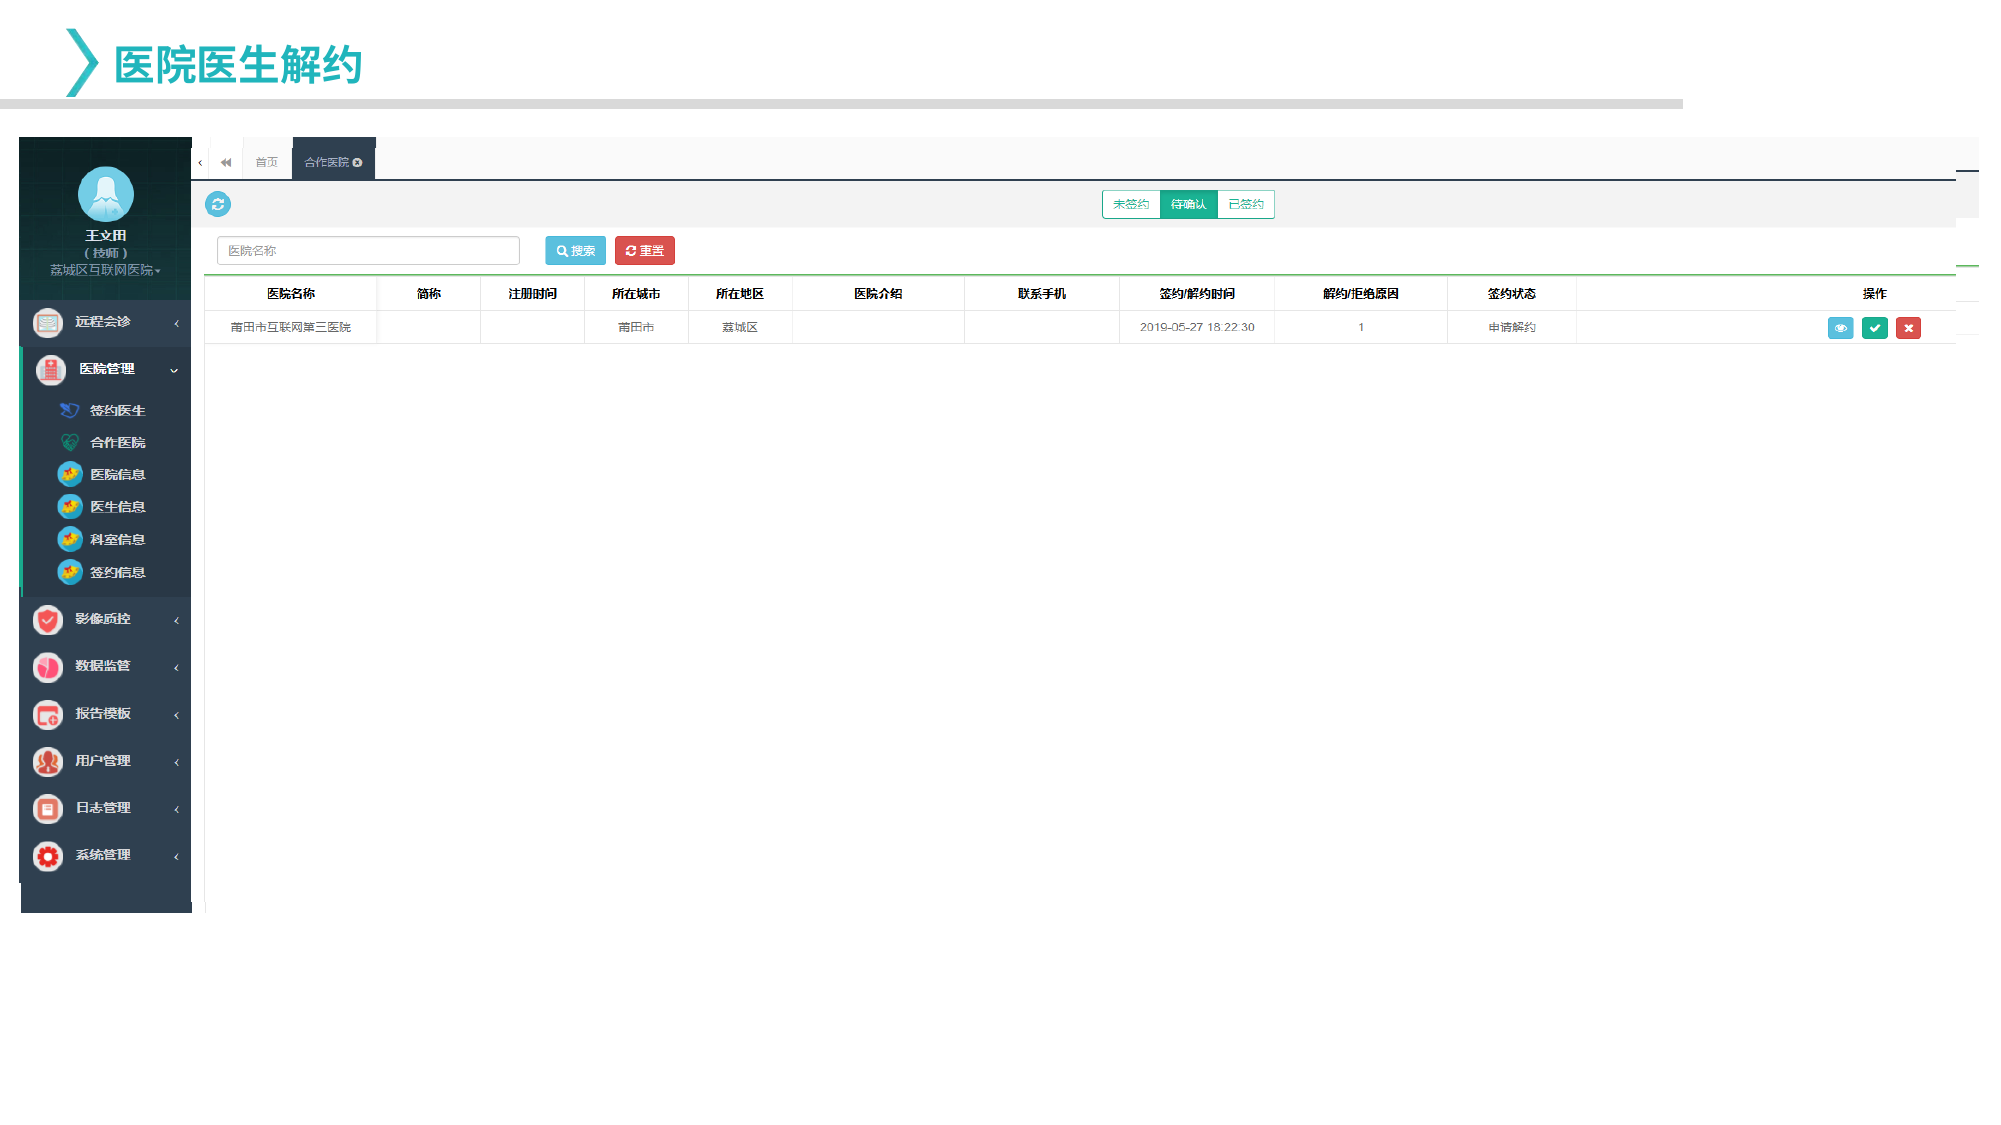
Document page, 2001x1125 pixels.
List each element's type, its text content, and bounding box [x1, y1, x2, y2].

text_box 医院医生解约 [99, 31, 379, 97]
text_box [65, 28, 99, 98]
picture [19, 137, 1979, 913]
